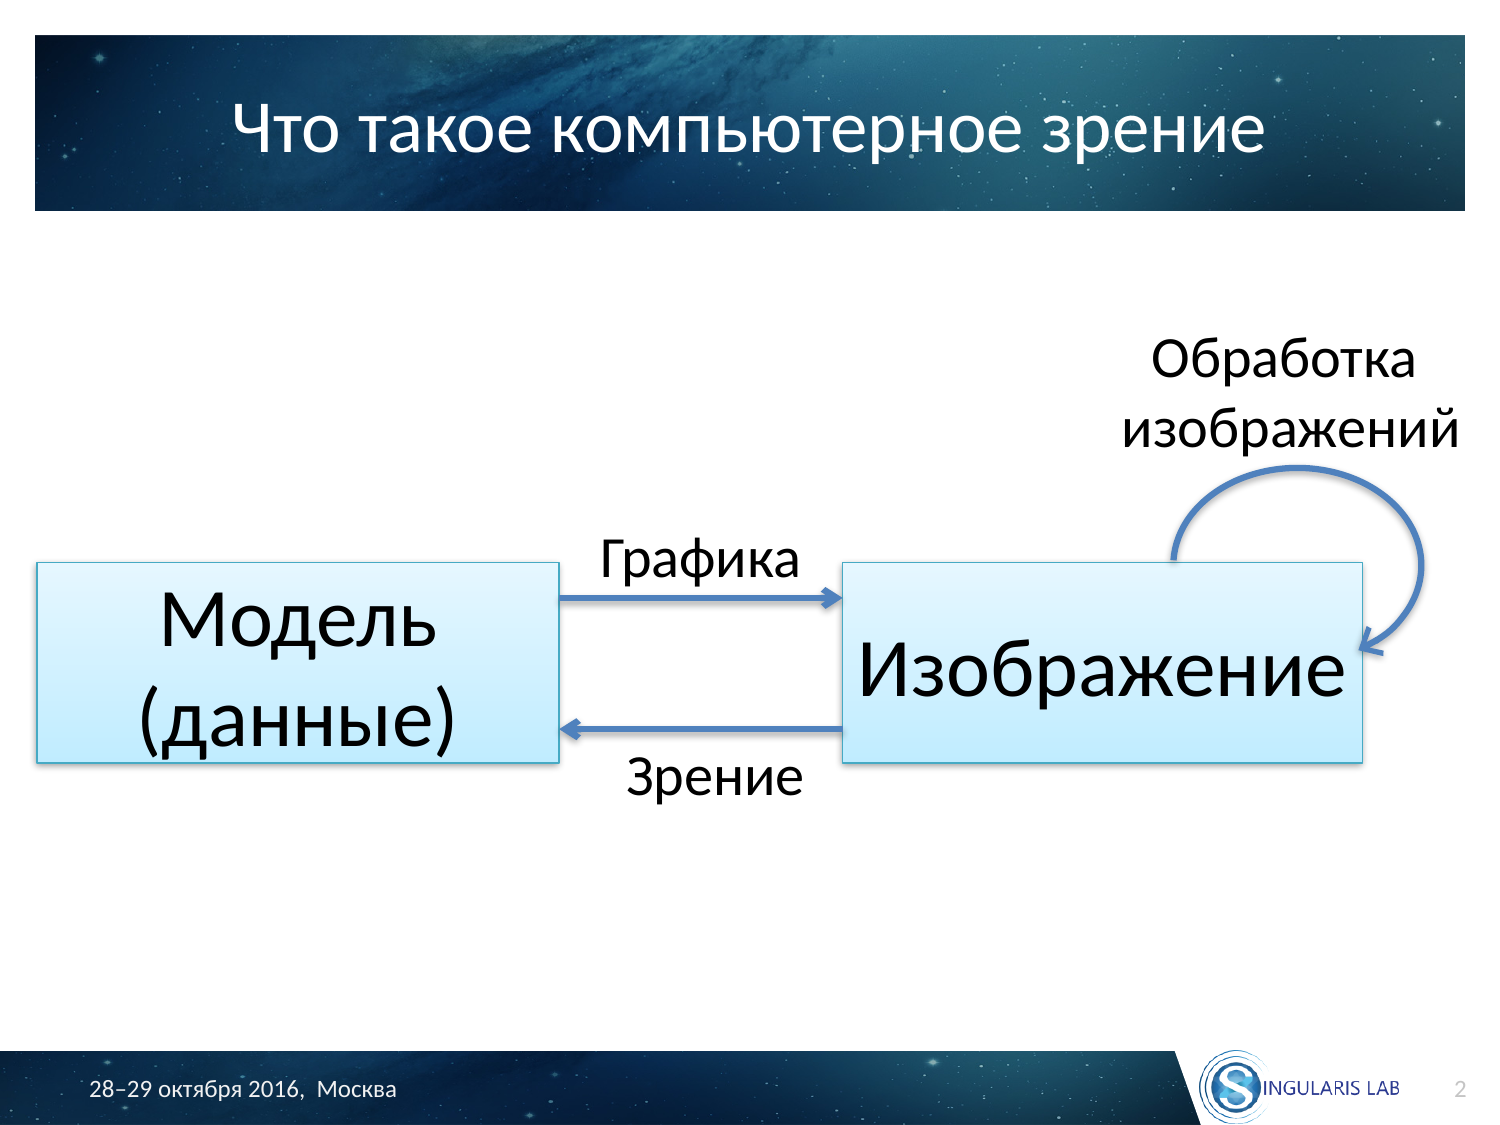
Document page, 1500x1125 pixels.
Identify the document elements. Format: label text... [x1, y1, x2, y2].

text_box Изображение [842, 562, 1363, 764]
footer [457, 1057, 1161, 1115]
slide_number 28–29 октября 2016, Москва [74, 1058, 433, 1117]
picture [0, 1050, 1399, 1125]
text_box Графика [585, 512, 817, 597]
text_box Обработка изображений [1106, 312, 1476, 467]
text_box Зрение [611, 737, 821, 814]
text_box Модель (данные) [36, 562, 560, 764]
title Что такое компьютерное зрение [35, 35, 1465, 211]
slide_number 2 [1421, 1057, 1500, 1117]
text_box [1170, 467, 1425, 657]
